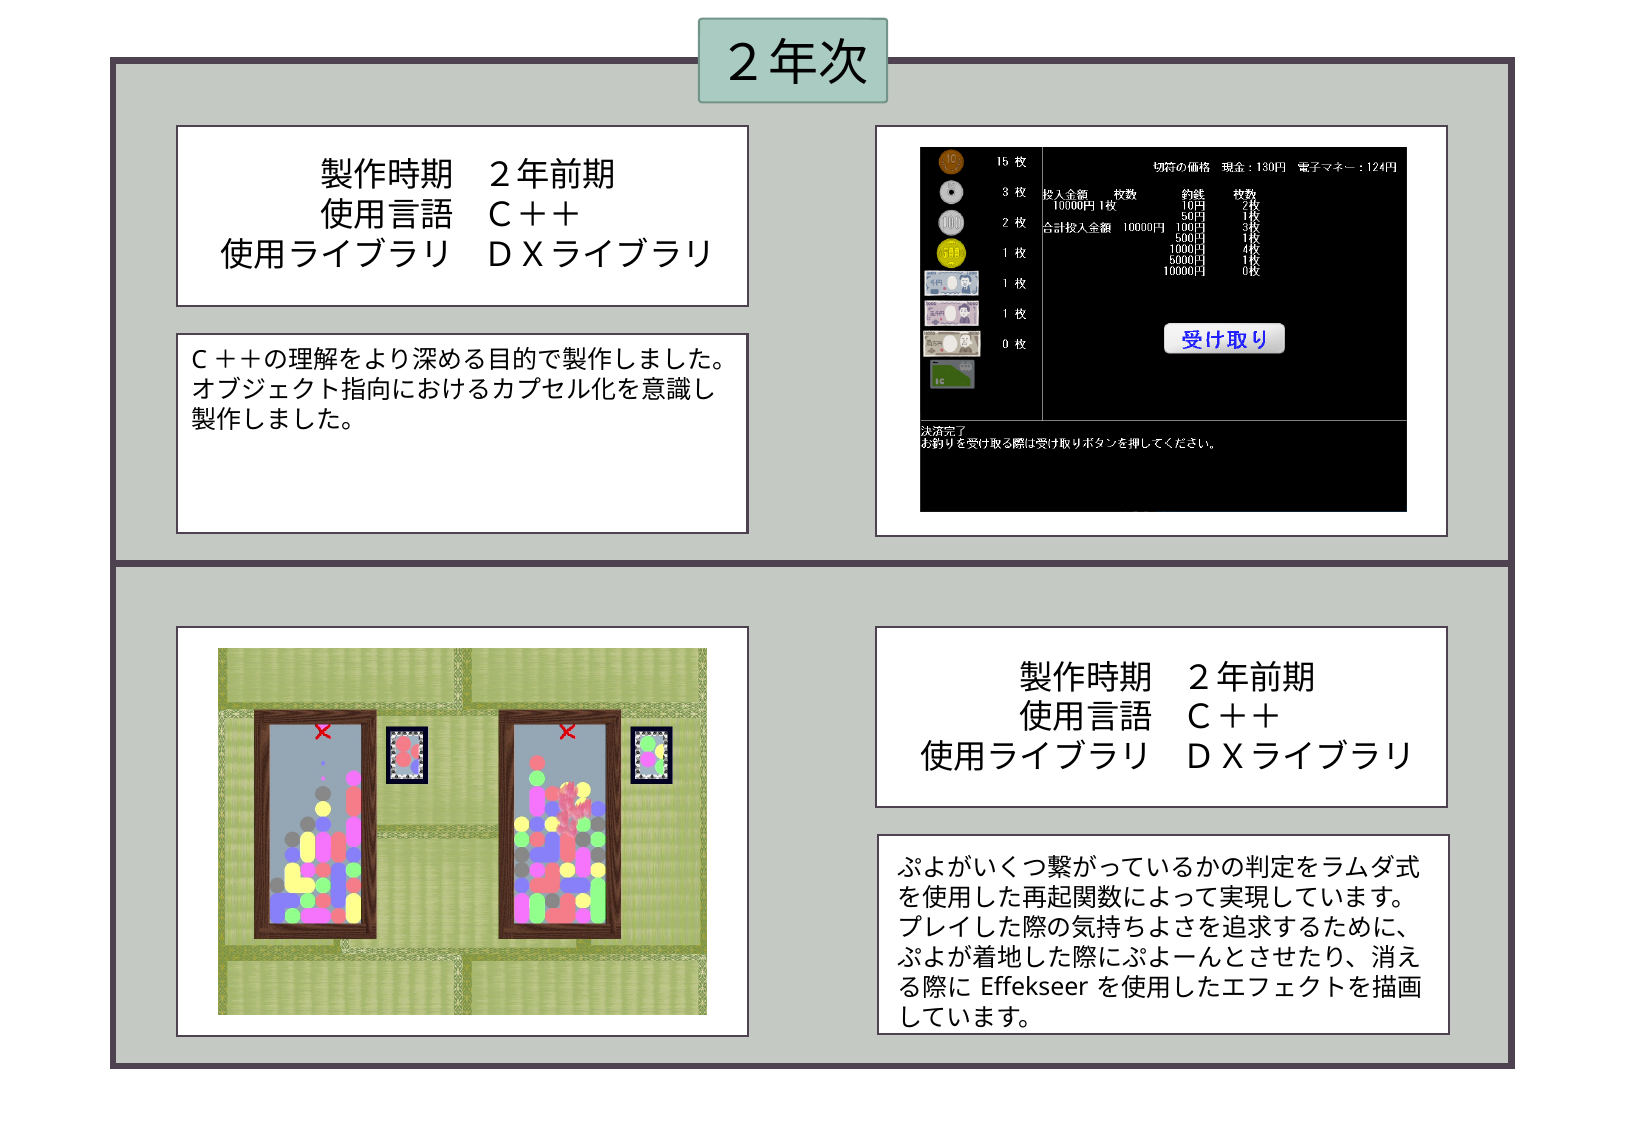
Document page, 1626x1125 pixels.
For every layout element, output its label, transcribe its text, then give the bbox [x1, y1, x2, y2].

text_box ２年前期 Ｃ＋＋ ＤＸライブラリ [1167, 648, 1448, 783]
text_box ぷよがいくつ繋がっているかの判定をラムダ式を使用した再起関数によって実現しています。 プレイした際の気持ちよさを追求するために、ぷよが着地した際にぷよーんとさせたり、消える際に を使用したエフェクトを描画しています。 [882, 844, 1453, 1039]
text_box C＋＋の理解をより深める目的で製作しました。 オブジェクト指向におけるカプセル化を意識し 製作しました。 [176, 336, 748, 441]
text_box Effekseer [965, 962, 1130, 1008]
text_box ２年前期 Ｃ＋＋ ＤＸライブラリ [468, 145, 748, 281]
picture [920, 147, 1407, 512]
text_box 製作期間 [176, 125, 749, 307]
text_box [875, 125, 1448, 537]
picture [218, 648, 707, 1015]
text_box 製作時期 使用言語 使用ライブラリ [177, 145, 468, 281]
text_box [877, 834, 1450, 1035]
text_box [176, 626, 749, 1037]
text_box 製作時期 使用言語 使用ライブラリ [876, 648, 1167, 783]
text_box [112, 59, 1513, 1067]
text_box ２年次 [698, 22, 888, 98]
text_box 製作期間 [875, 626, 1448, 808]
text_box [697, 17, 889, 104]
text_box [176, 333, 749, 534]
